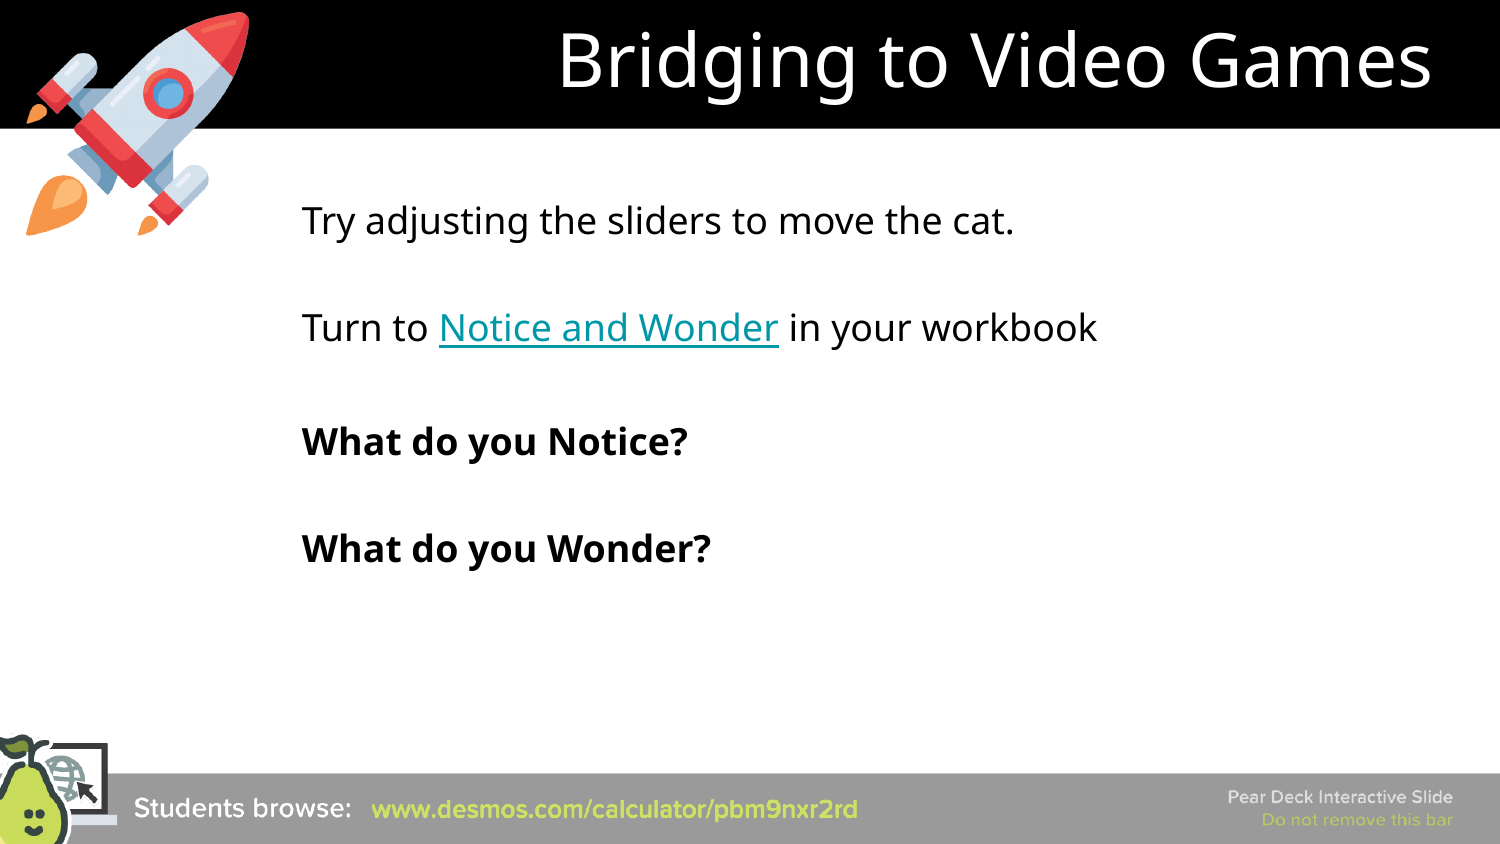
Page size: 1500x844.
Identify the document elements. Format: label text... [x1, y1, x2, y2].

picture [0, 726, 1500, 844]
list Try adjusting the sliders to move the cat. Turn to Notice and Wonder in your workbook What do you Notice? What do you Wonder? [286, 181, 1405, 724]
picture [26, 12, 249, 236]
title Bridging to Video Games [286, 0, 1449, 92]
